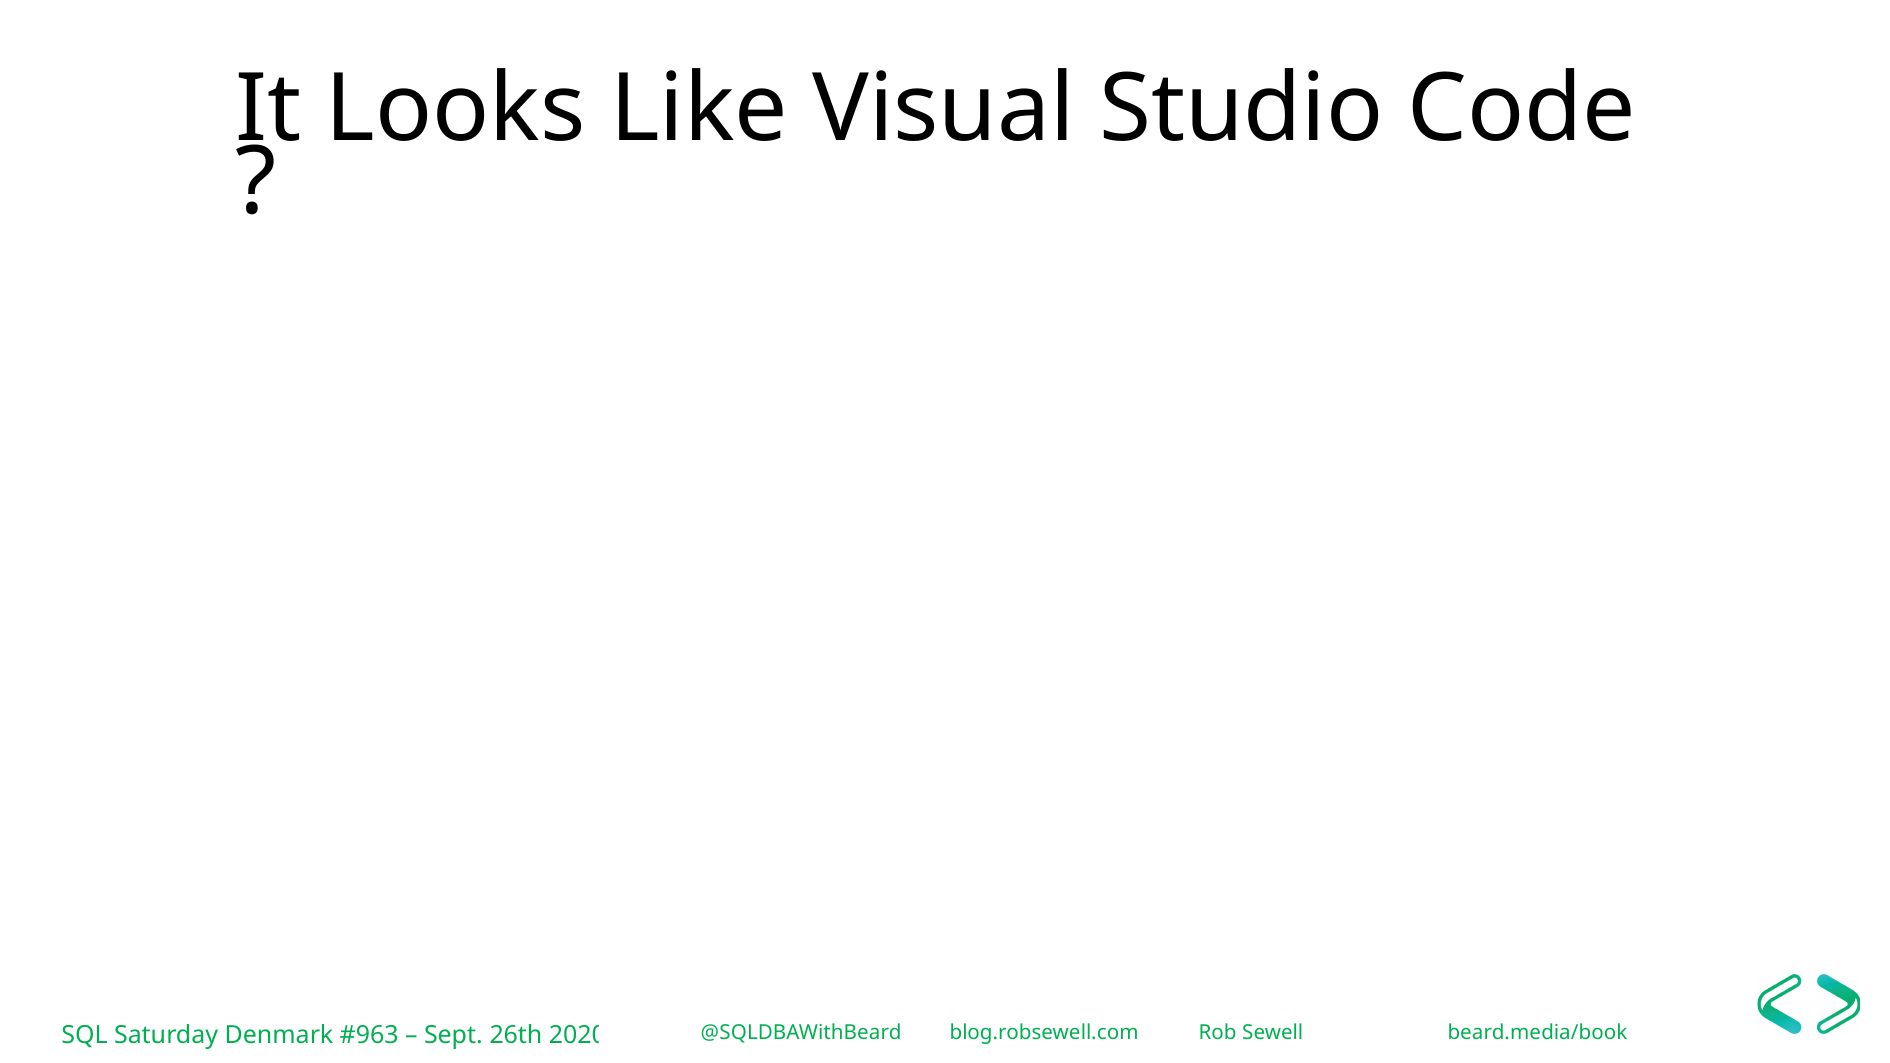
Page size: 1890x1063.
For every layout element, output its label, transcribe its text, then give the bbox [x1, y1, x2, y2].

text_box @SQLDBAWithBeard blog.robsewell.com Rob Sewell beard.media/book [598, 1007, 1730, 1059]
text_box It Looks Like Visual Studio Code ? [220, 79, 1670, 224]
